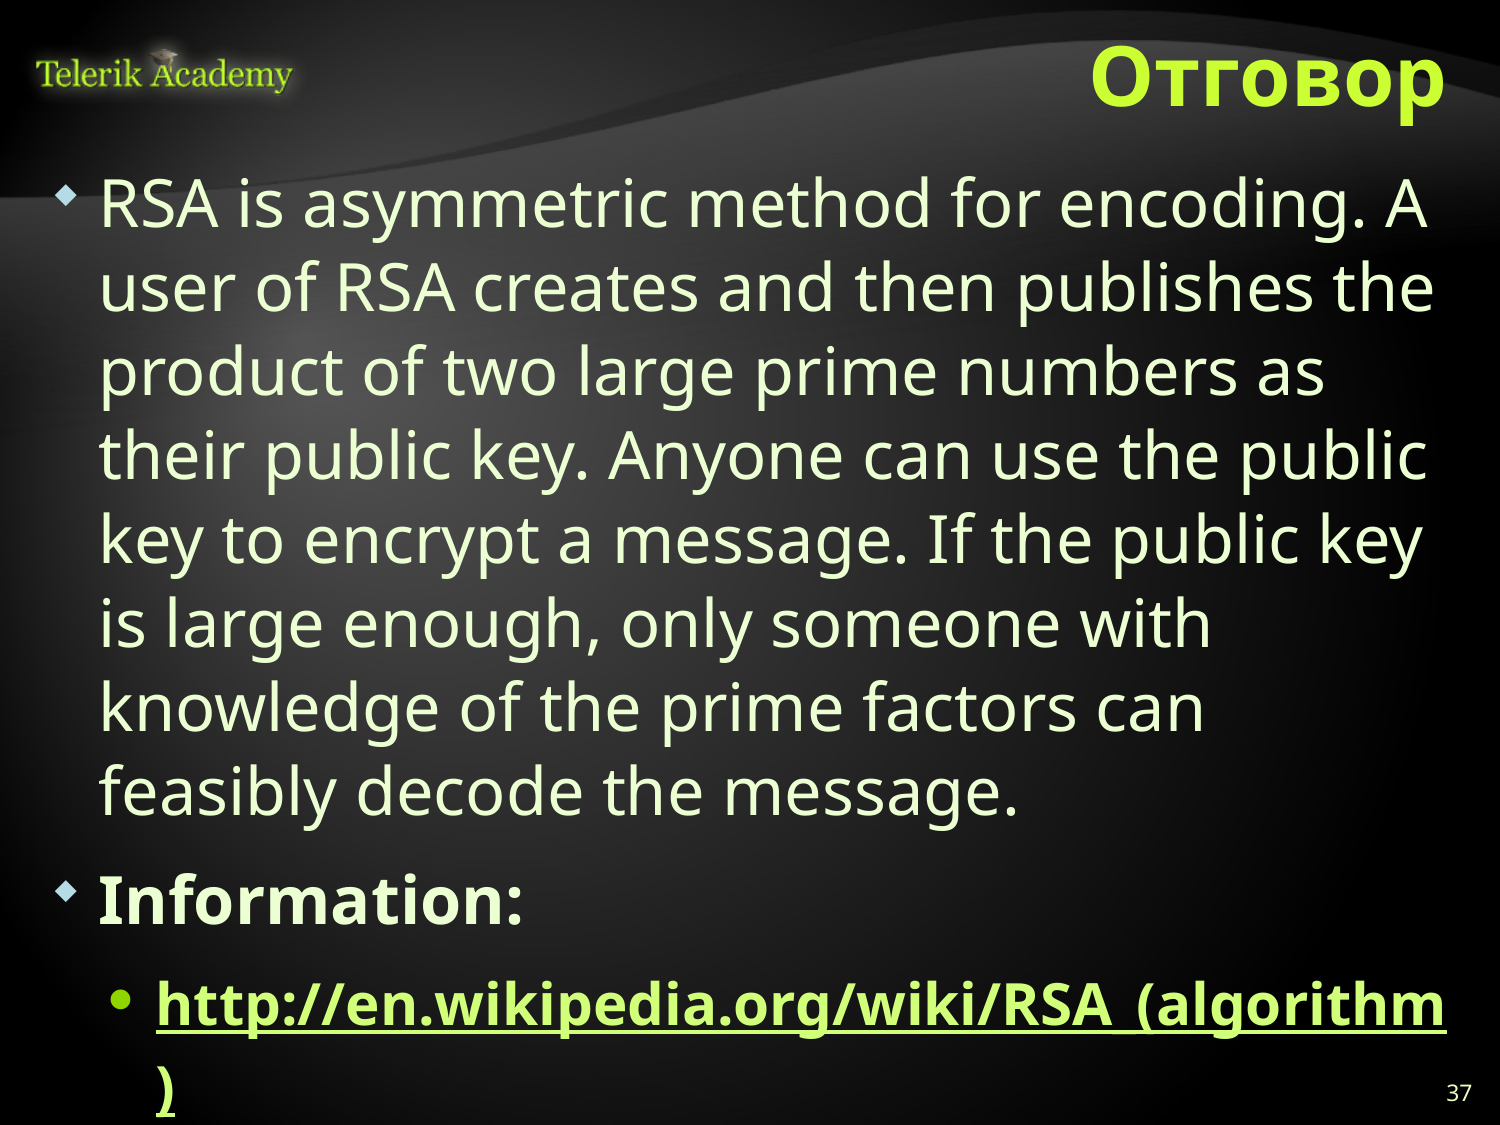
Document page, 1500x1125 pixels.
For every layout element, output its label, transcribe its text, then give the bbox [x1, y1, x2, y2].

picture [0, 0, 1500, 1125]
title Отговор [300, 12, 1463, 149]
slide_number 37 [1412, 1074, 1488, 1113]
list RSA is asymmetric method for encoding. A user of RSA creates and then publishes the product of two large prime numbers as their public key. Anyone can use the public key to encrypt a message. If the public key is large enough, only someone with knowledge of the prime factors can feasibly decode the message. Information: http://en.wikipedia.org/wiki/RSA_(algorithm) [37, 149, 1463, 1100]
